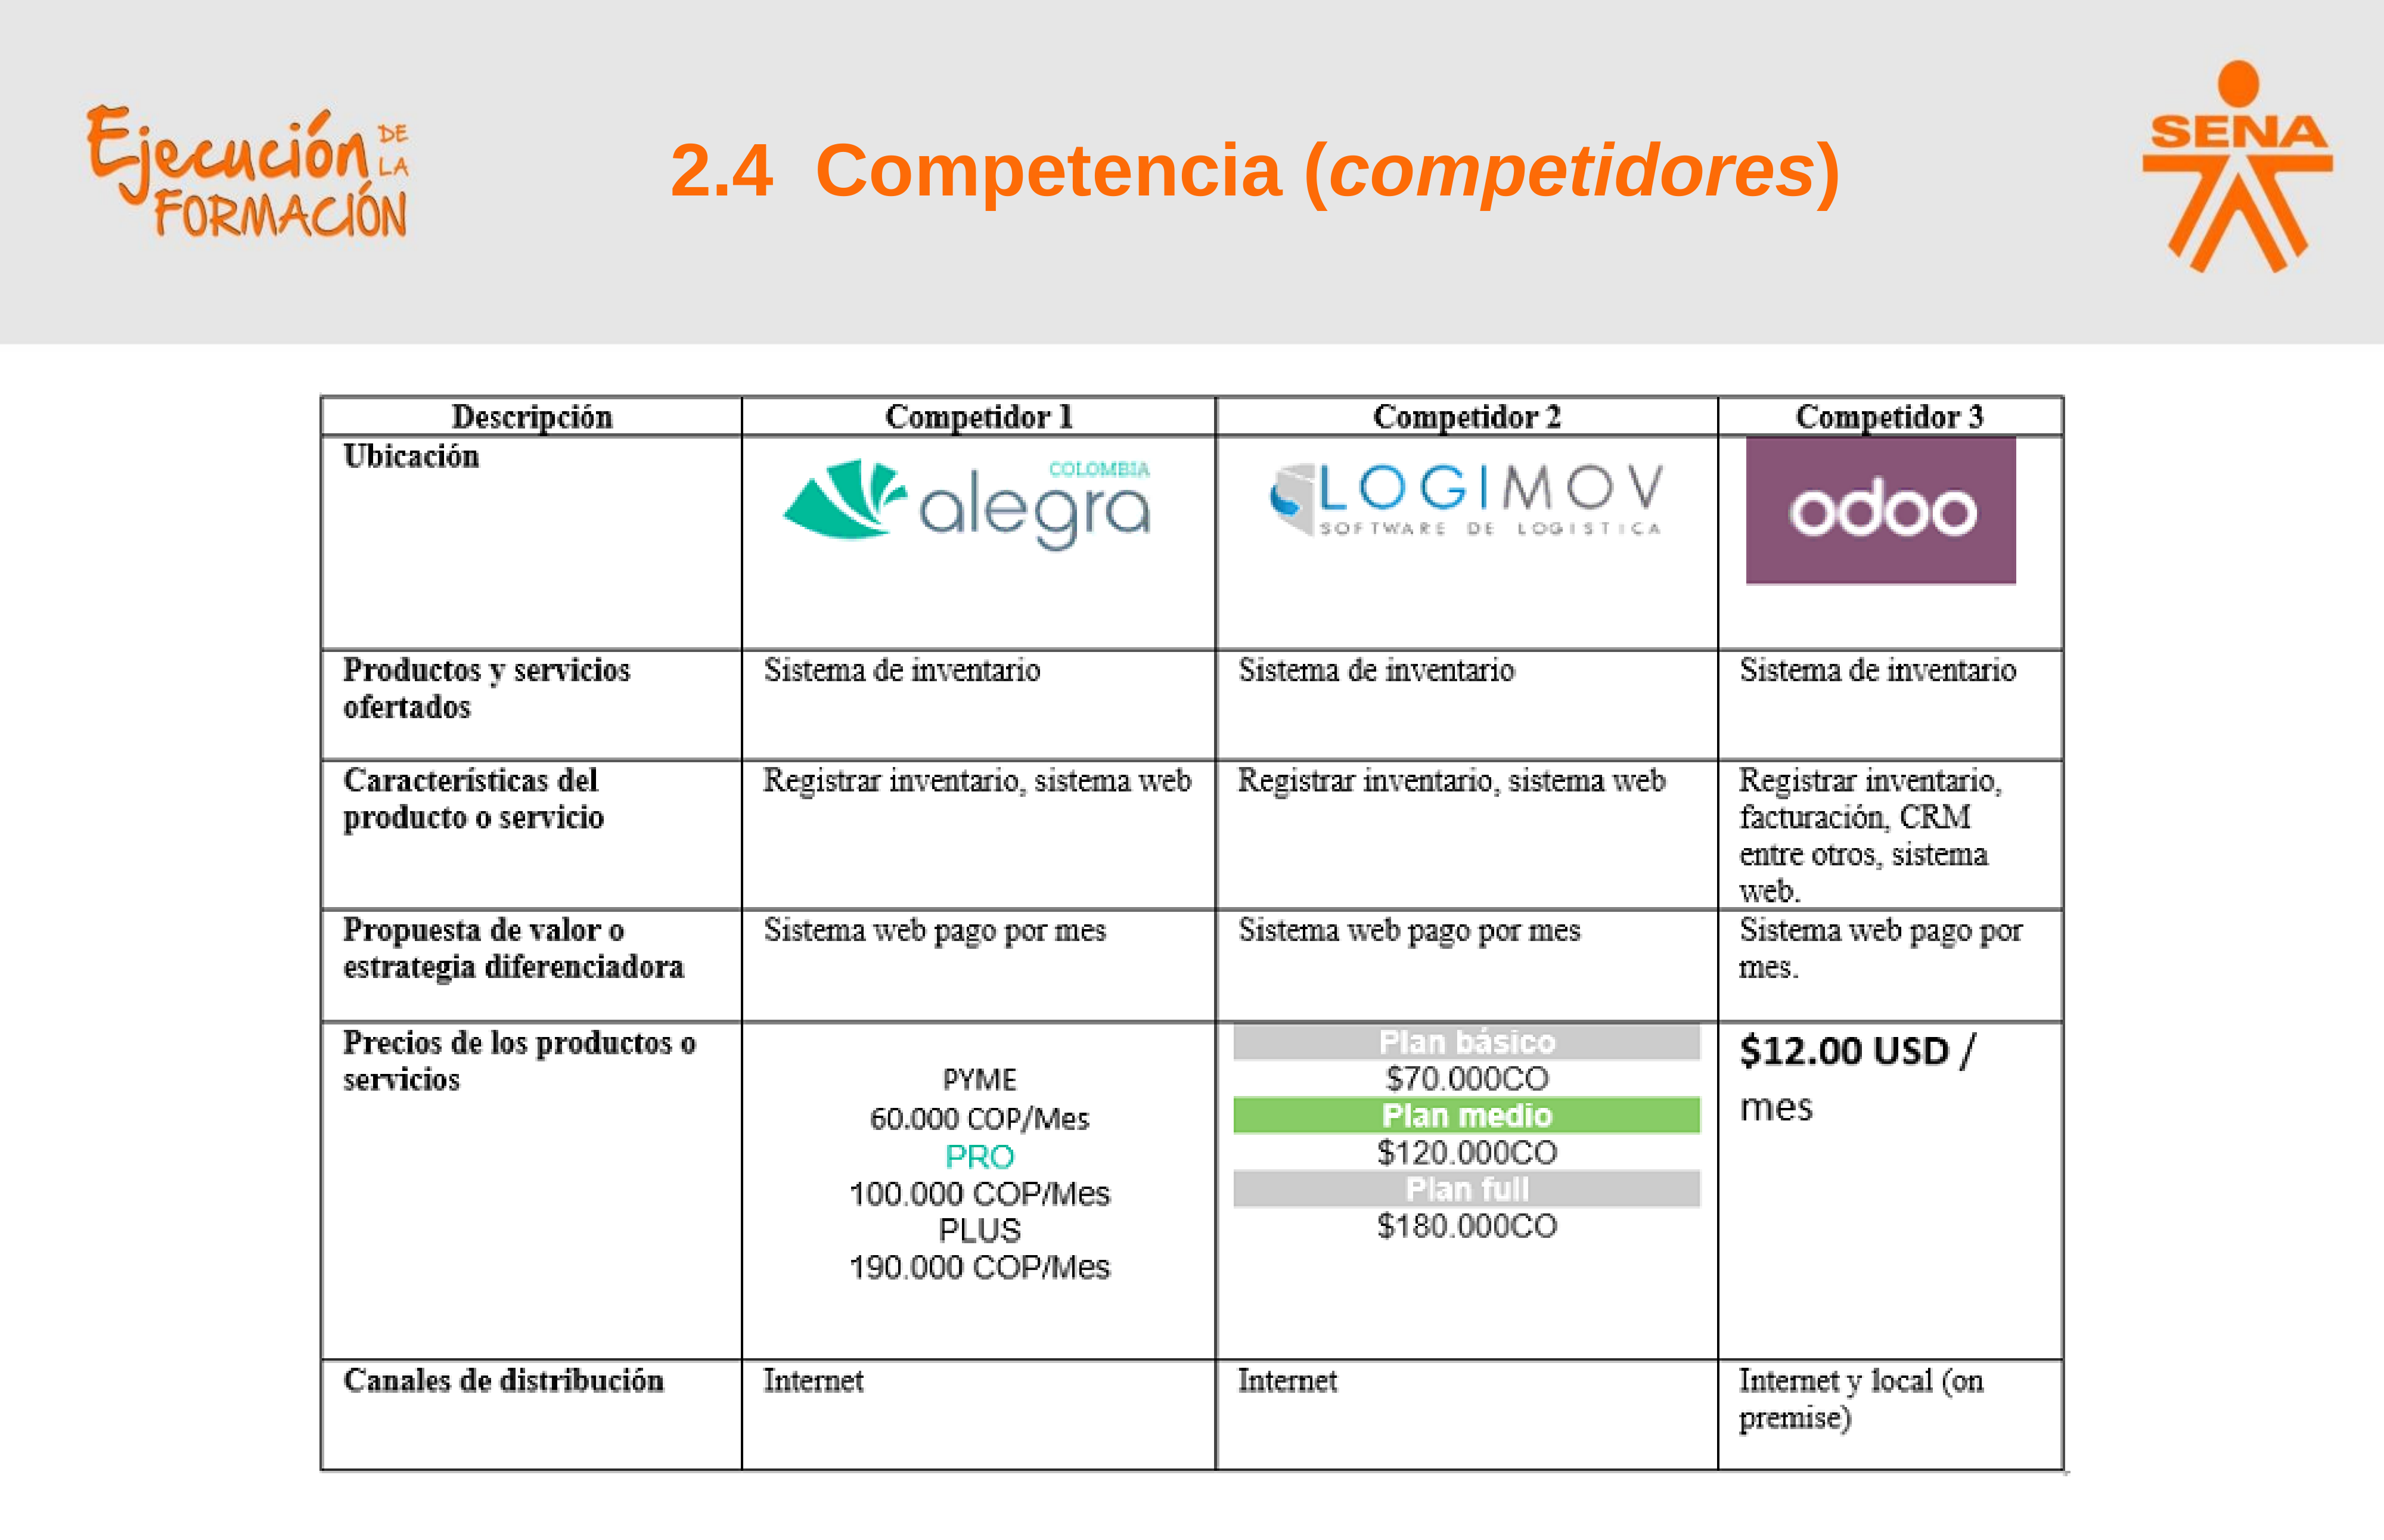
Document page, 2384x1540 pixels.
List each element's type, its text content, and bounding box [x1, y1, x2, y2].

text_box 2.4 Competencia (competidores) [319, 109, 2193, 244]
picture [0, 0, 2384, 1540]
